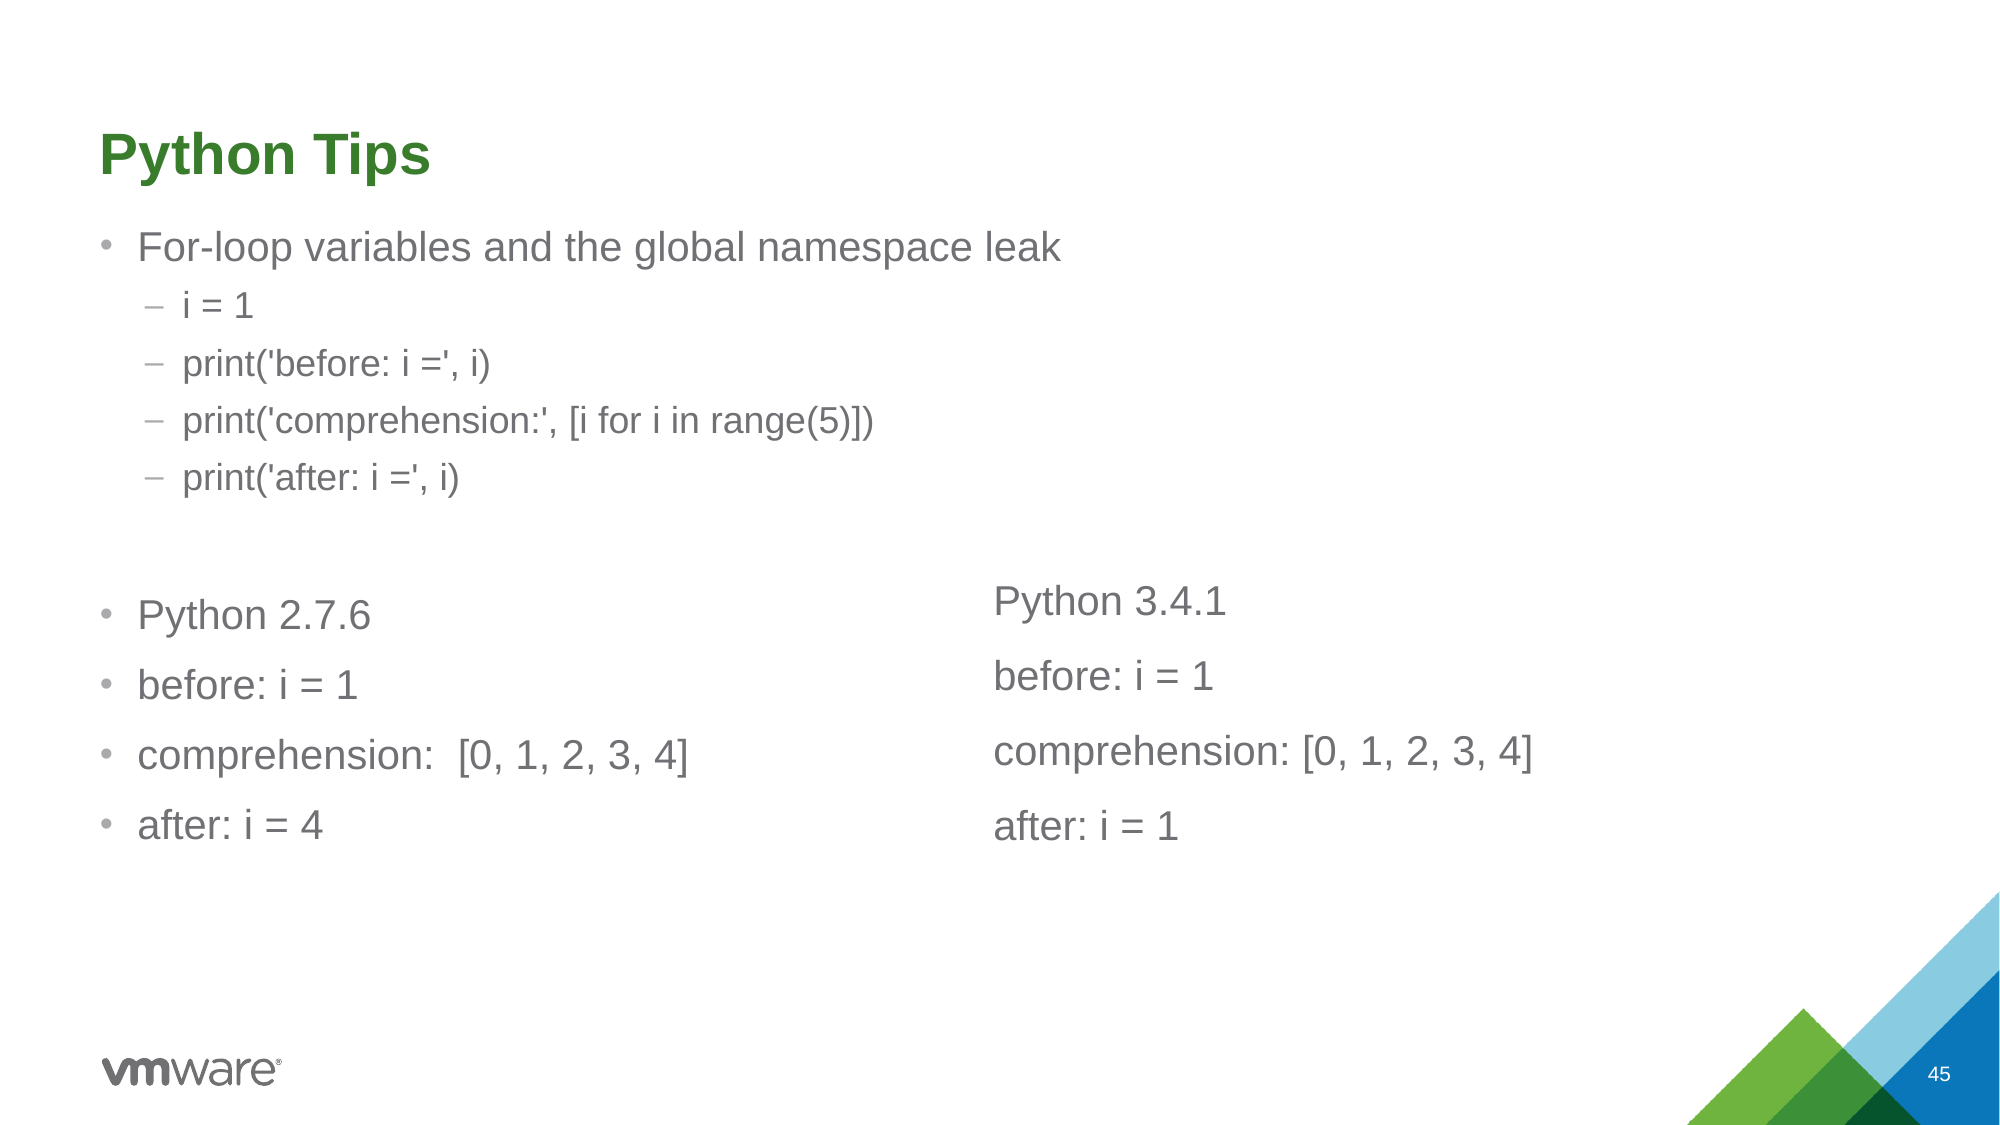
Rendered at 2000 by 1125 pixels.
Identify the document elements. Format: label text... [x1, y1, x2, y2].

list For-loop variables and the global namespace leak i = 1 print('before: i =', i) print('comprehension:', [i for i in range(5)]) print('after: i =', i) Python 2.7.6 before: i = 1 comprehension: [0, 1, 2, 3, 4] after: i = 4 [99, 224, 1900, 988]
title Python Tips [99, 54, 1900, 188]
picture [1674, 887, 2000, 1125]
text_box Python 3.4.1 before: i = 1 comprehension: [0, 1, 2, 3, 4] after: i = 1 [993, 549, 1600, 905]
slide_number 45 [1902, 1060, 1977, 1085]
